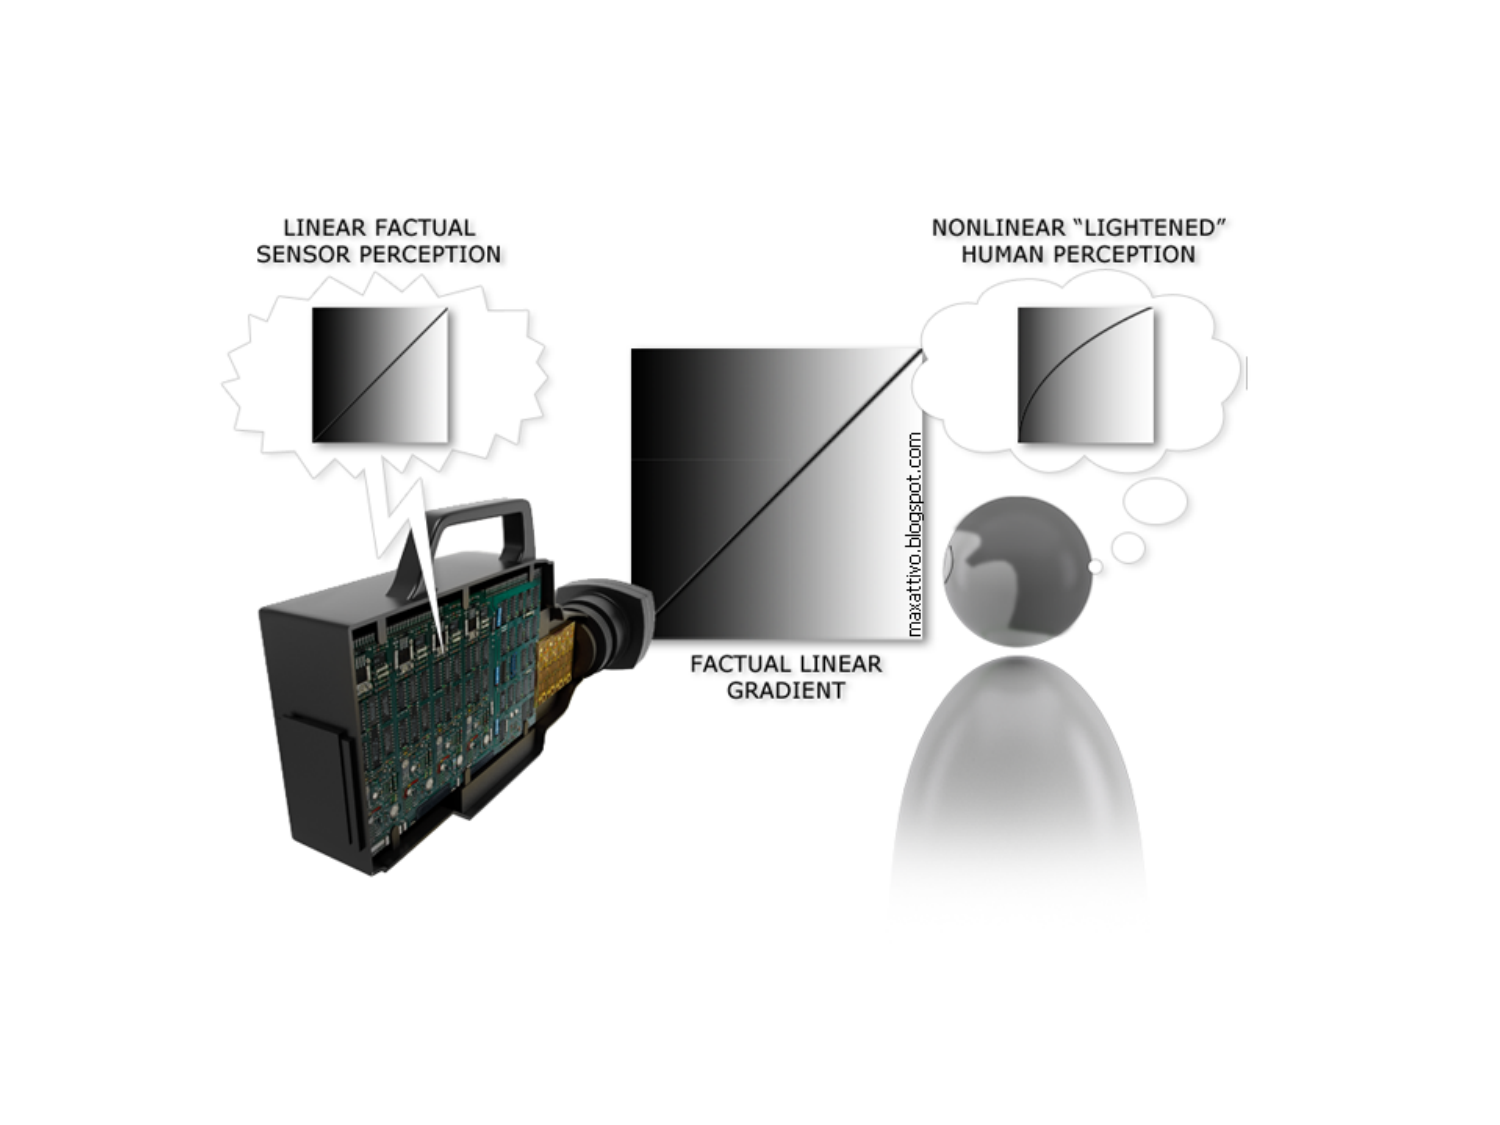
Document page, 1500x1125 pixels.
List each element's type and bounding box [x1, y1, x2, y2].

picture [206, 172, 1251, 955]
